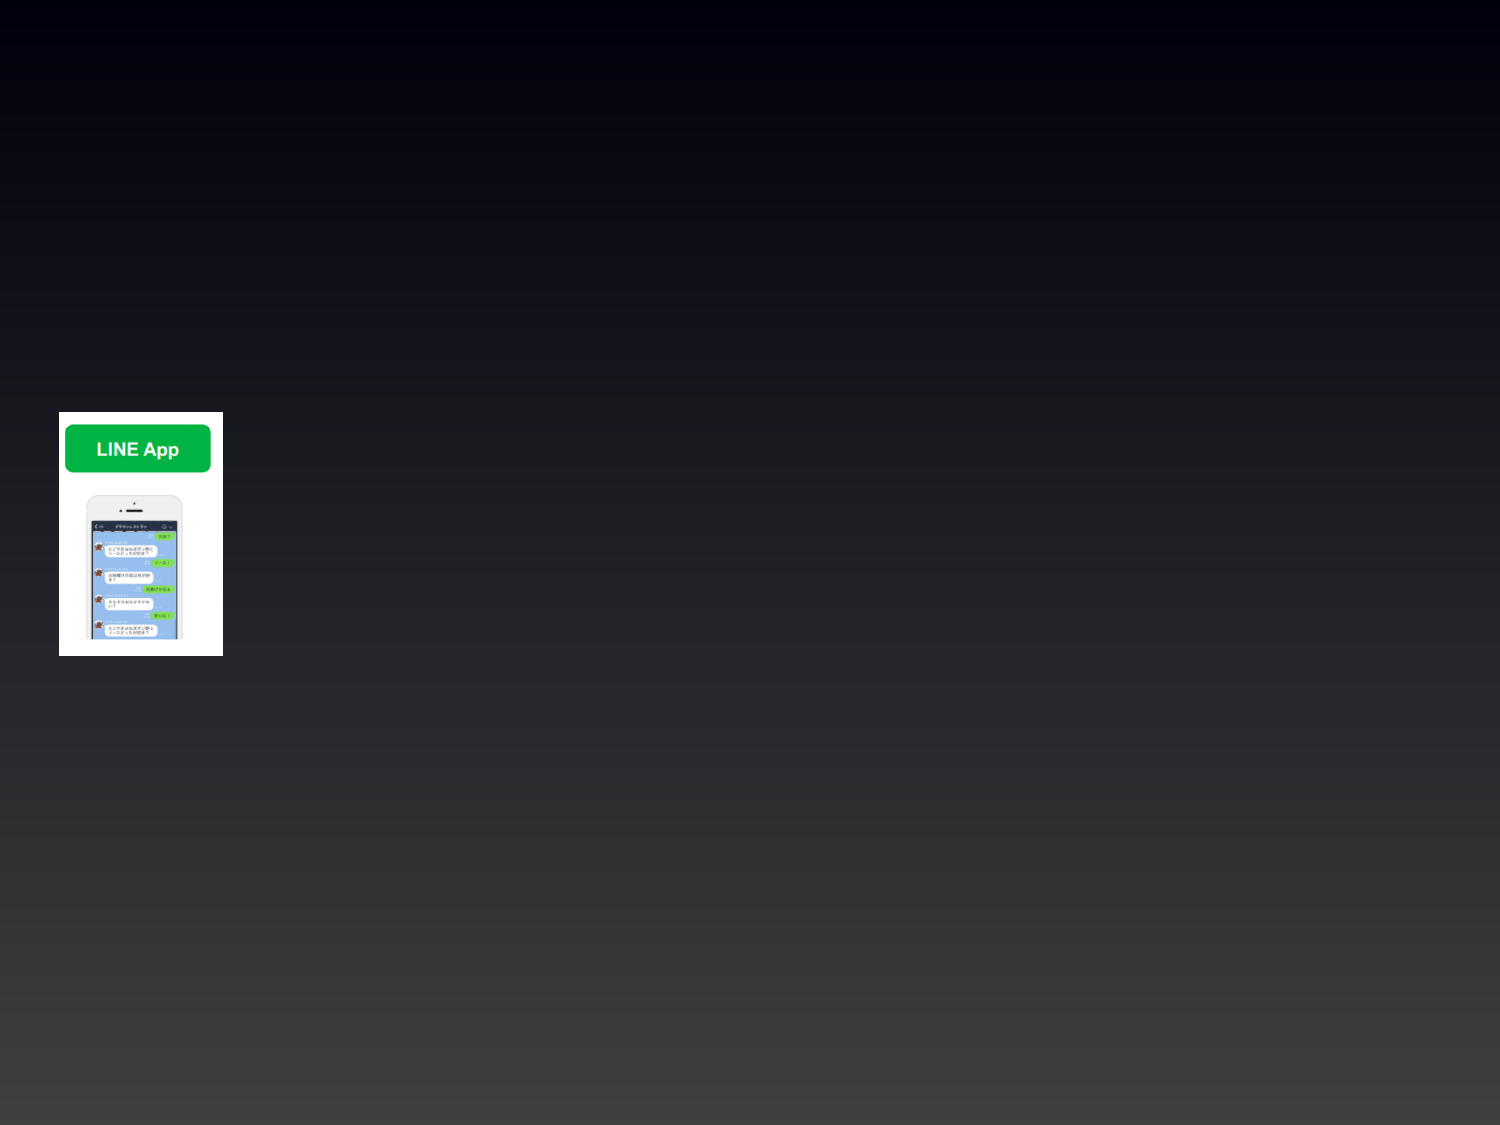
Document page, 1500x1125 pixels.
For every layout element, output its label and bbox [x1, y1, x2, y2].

picture [58, 412, 223, 656]
